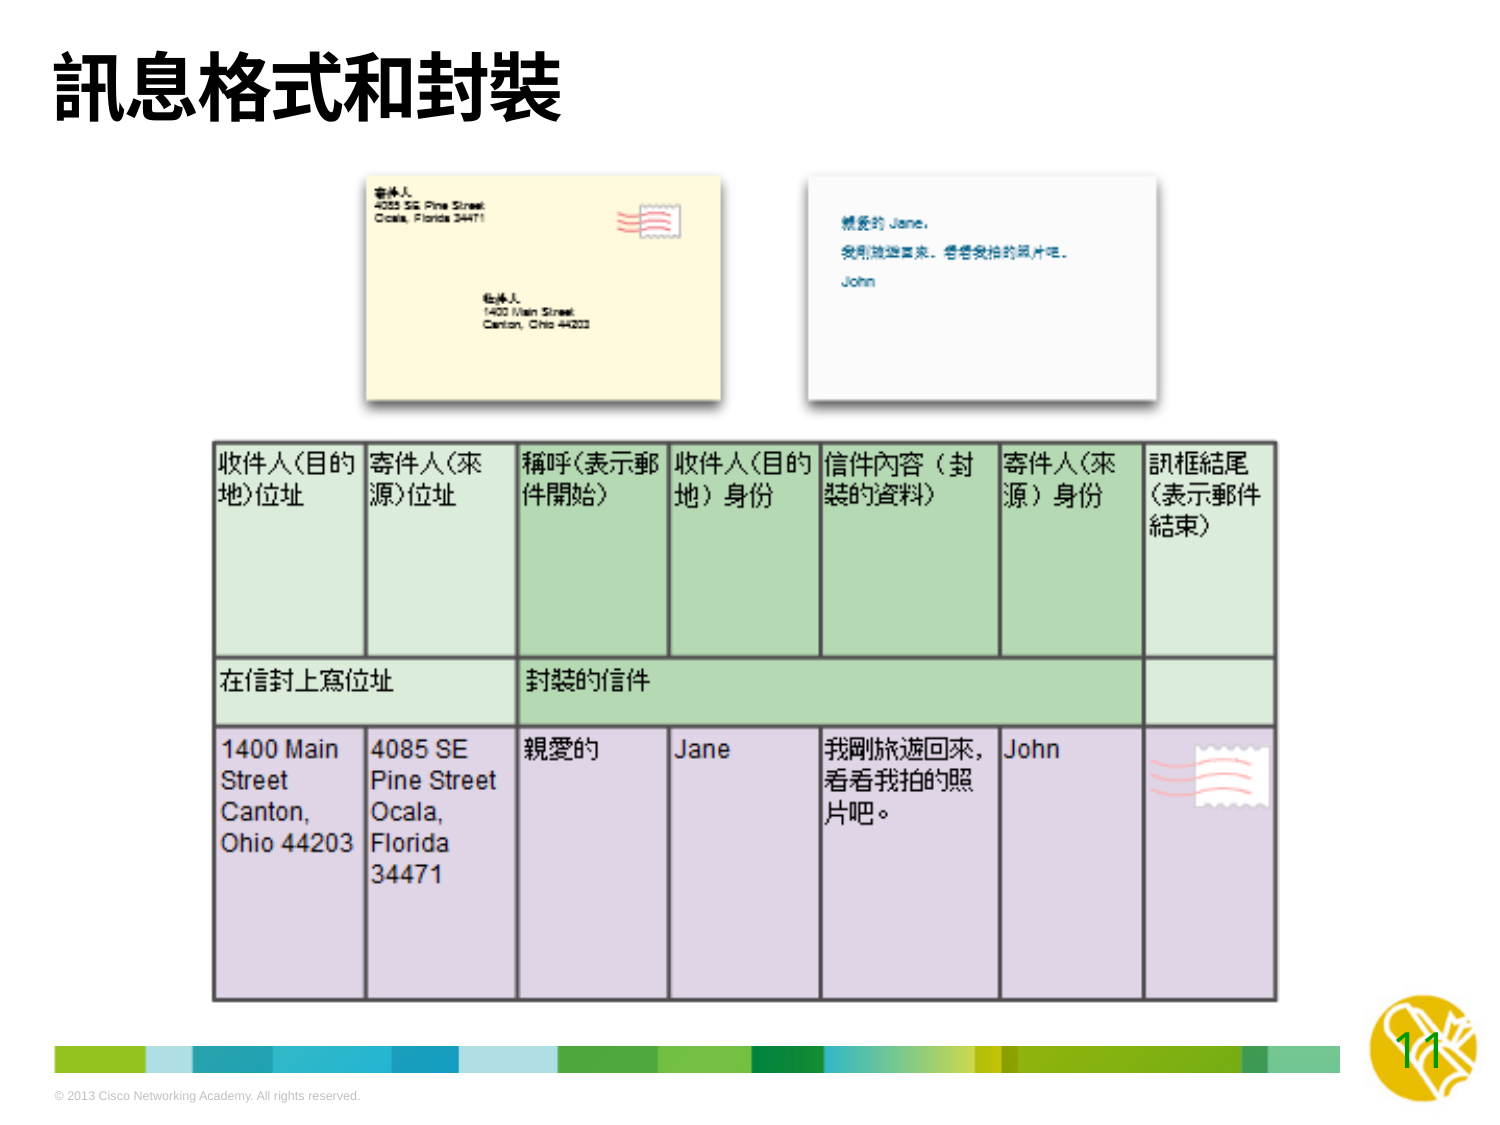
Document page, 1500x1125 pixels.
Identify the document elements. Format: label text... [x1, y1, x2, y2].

picture [54, 970, 1500, 1125]
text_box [200, 158, 1284, 1011]
title 訊息格式和封裝 [37, 24, 1447, 138]
